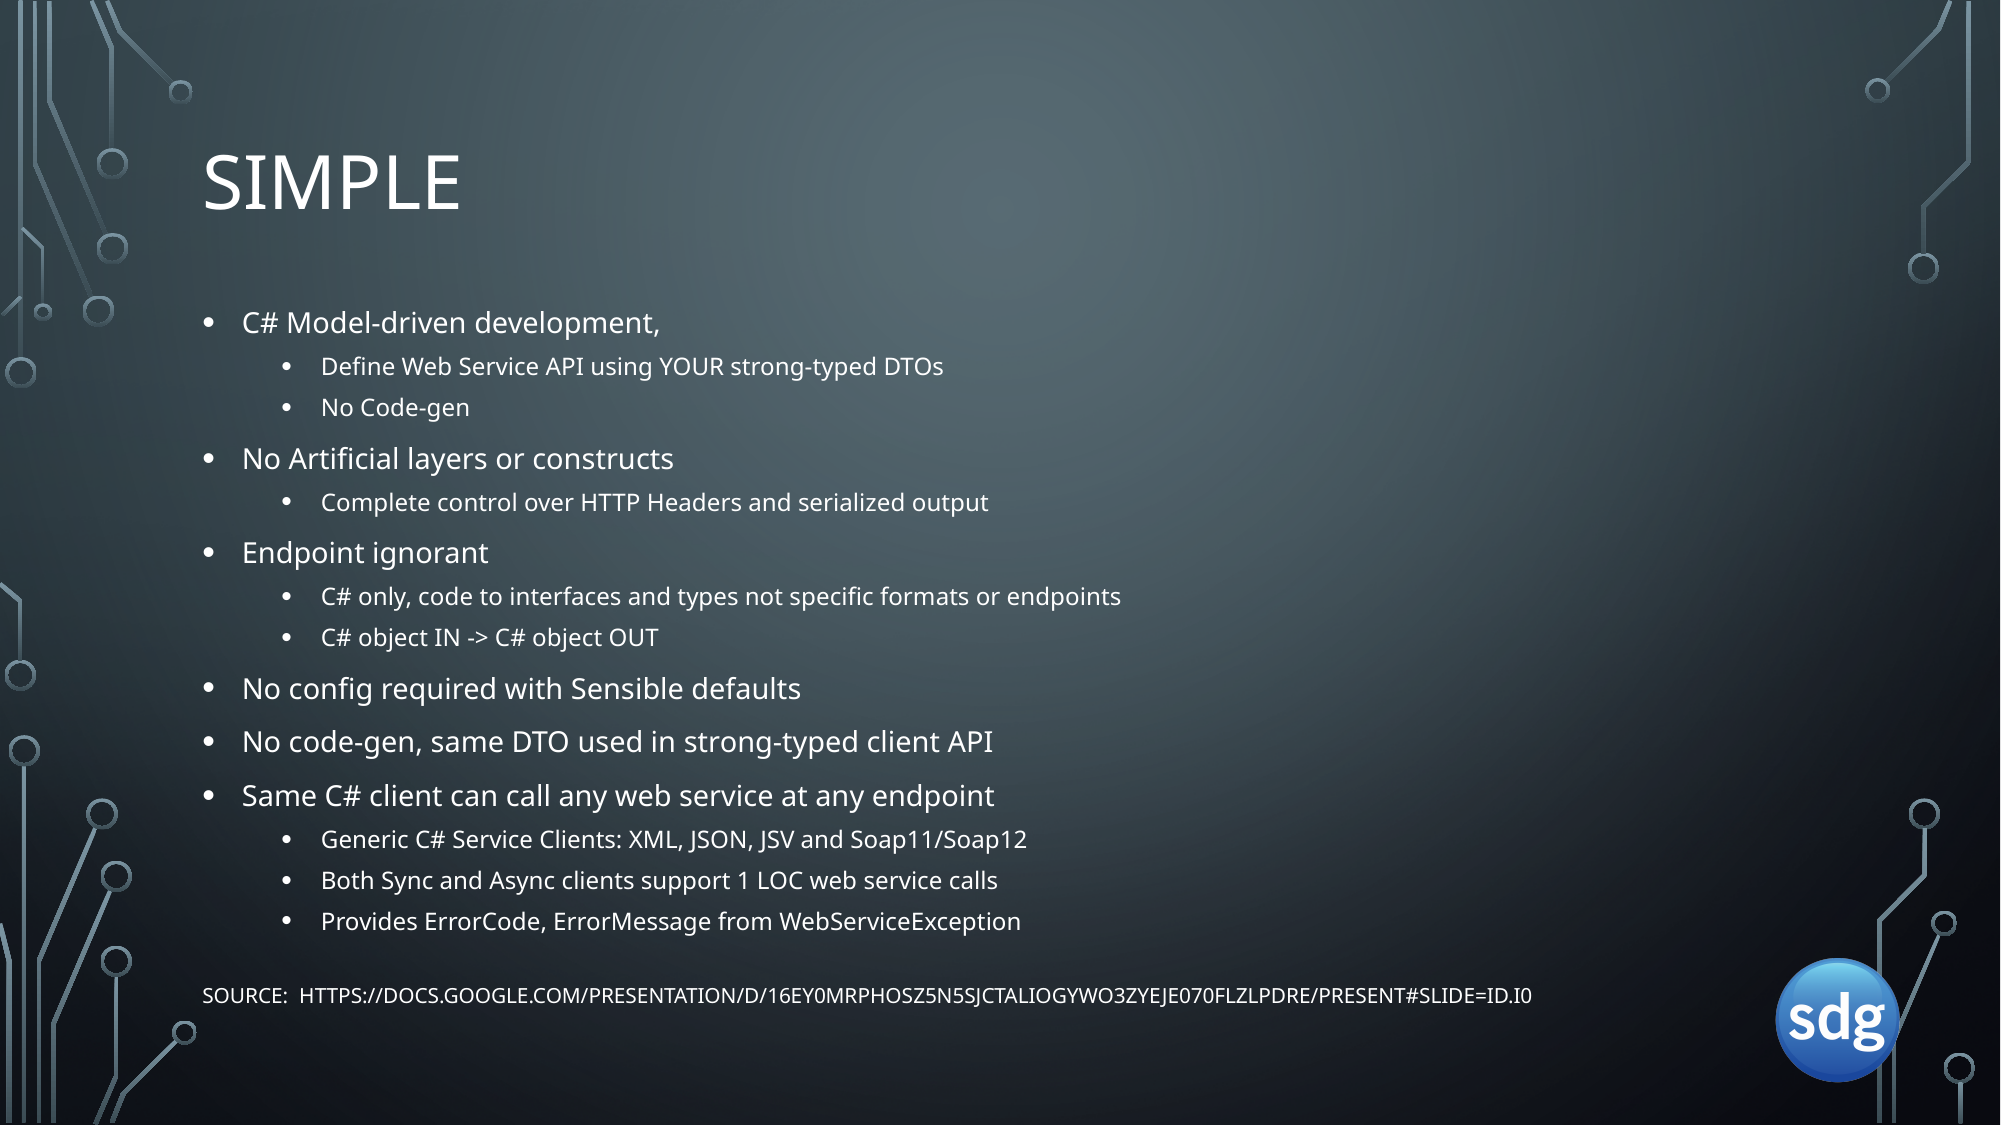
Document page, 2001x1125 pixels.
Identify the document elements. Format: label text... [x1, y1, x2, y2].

picture [1768, 951, 1908, 1090]
title Simple [187, 101, 1813, 269]
list C# Model-driven development, Define Web Service API using YOUR strong-typed DTOs No Code-gen No Artificial layers or constructs Complete control over HTTP Headers and serialized output Endpoint ignorant C# only, code to interfaces and types not specific formats or endpoints C# object IN -> C# object OUT No config required with Sensible defaults No code-gen, same DTO used in strong-typed client API Same C# client can call any web service at any endpoint Generic C# Service Clients: XML, JSON, JSV and Soap11/Soap12 Both Sync and Async clients support 1 LOC web service calls Provides ErrorCode, ErrorMessage from WebServiceException [187, 290, 1813, 950]
footer Source: https://docs.google.com/presentation/d/16ey0MrpHOSz5N5sjctAliOgYWO3ZYeJe070fLZlPdrE/present#slide=id.i0 [187, 965, 1751, 1025]
